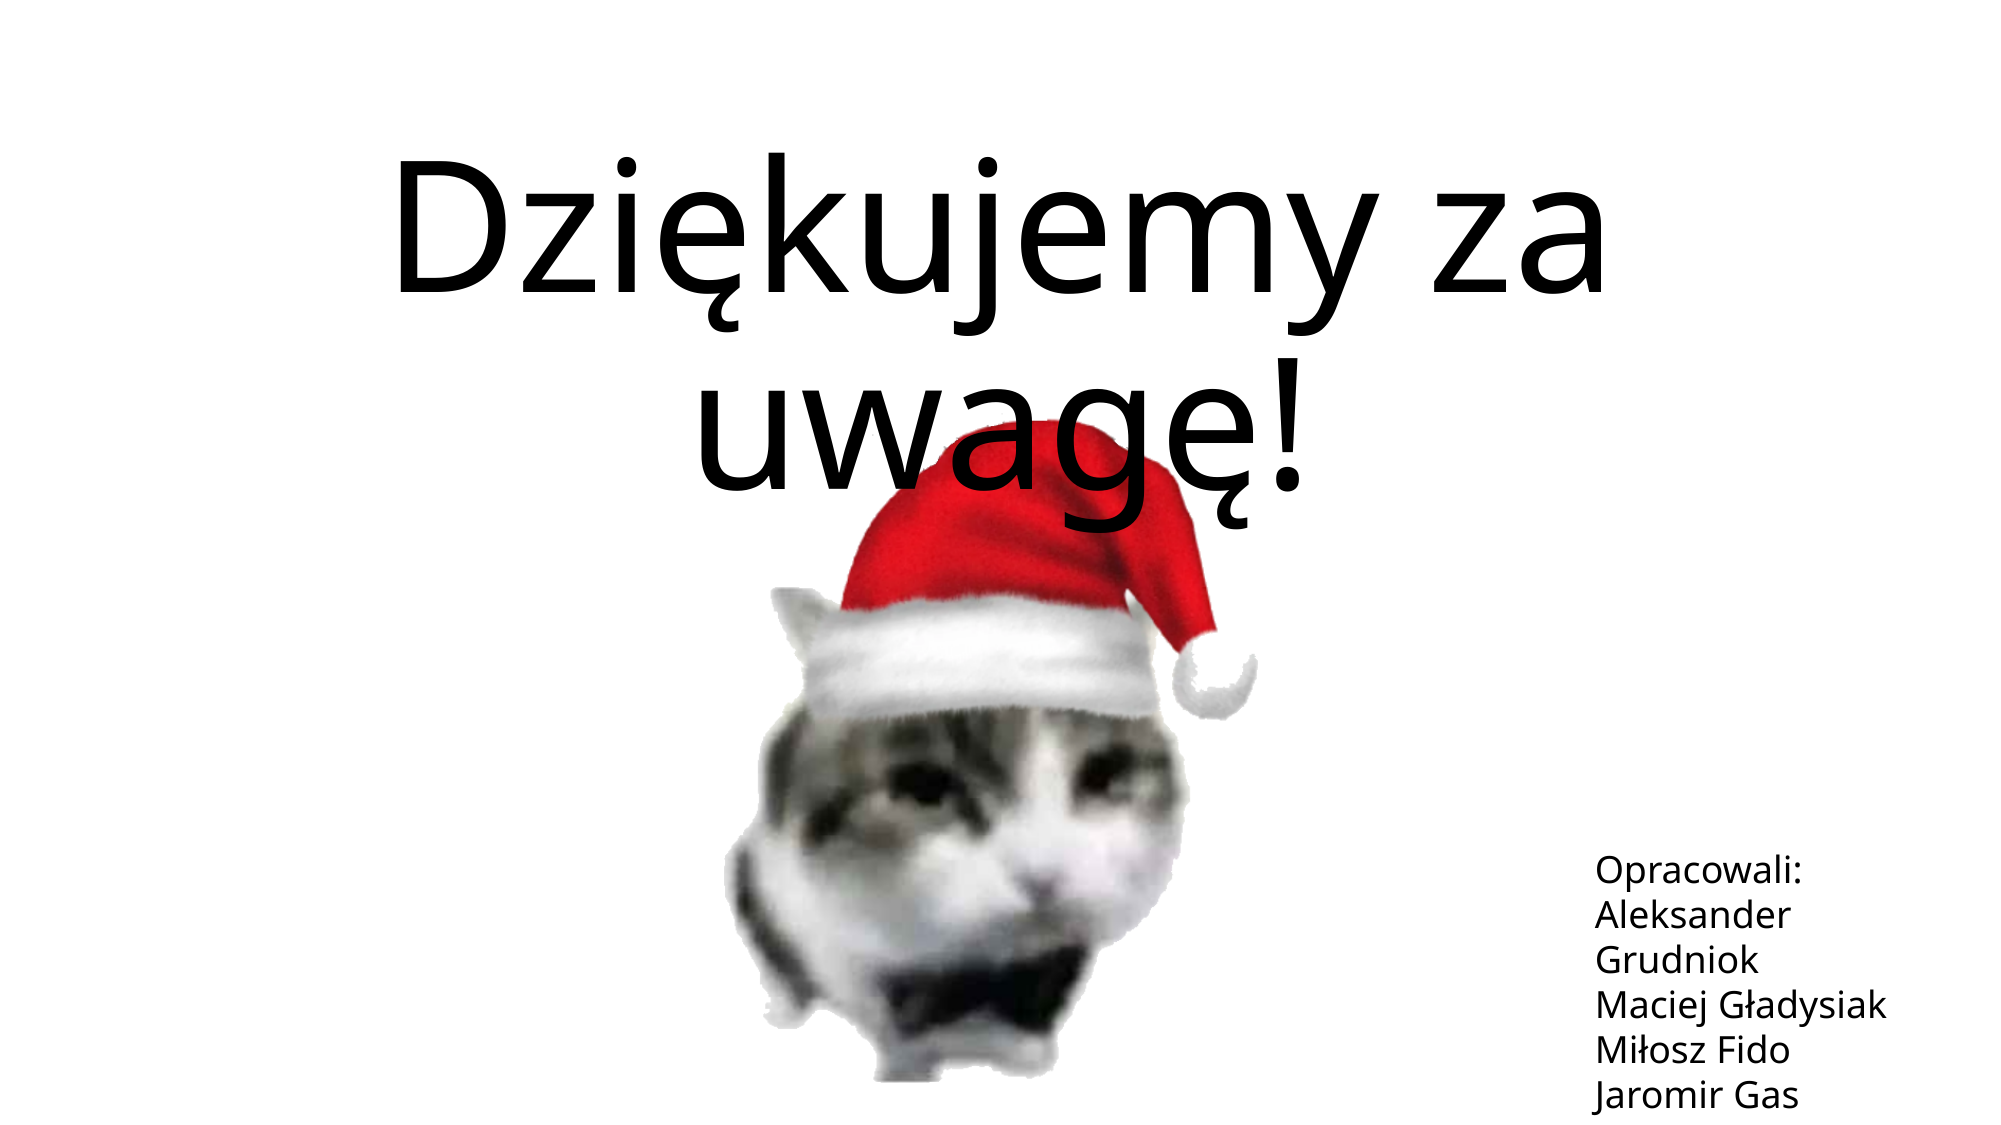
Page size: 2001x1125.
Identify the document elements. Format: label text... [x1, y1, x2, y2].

title Dziękujemy za uwagę! [137, 59, 1863, 604]
picture [723, 406, 1278, 1083]
text_box Opracowali: Aleksander Grudniok Maciej Gładysiak Miłosz Fido Jaromir Gas [1579, 838, 1967, 1124]
